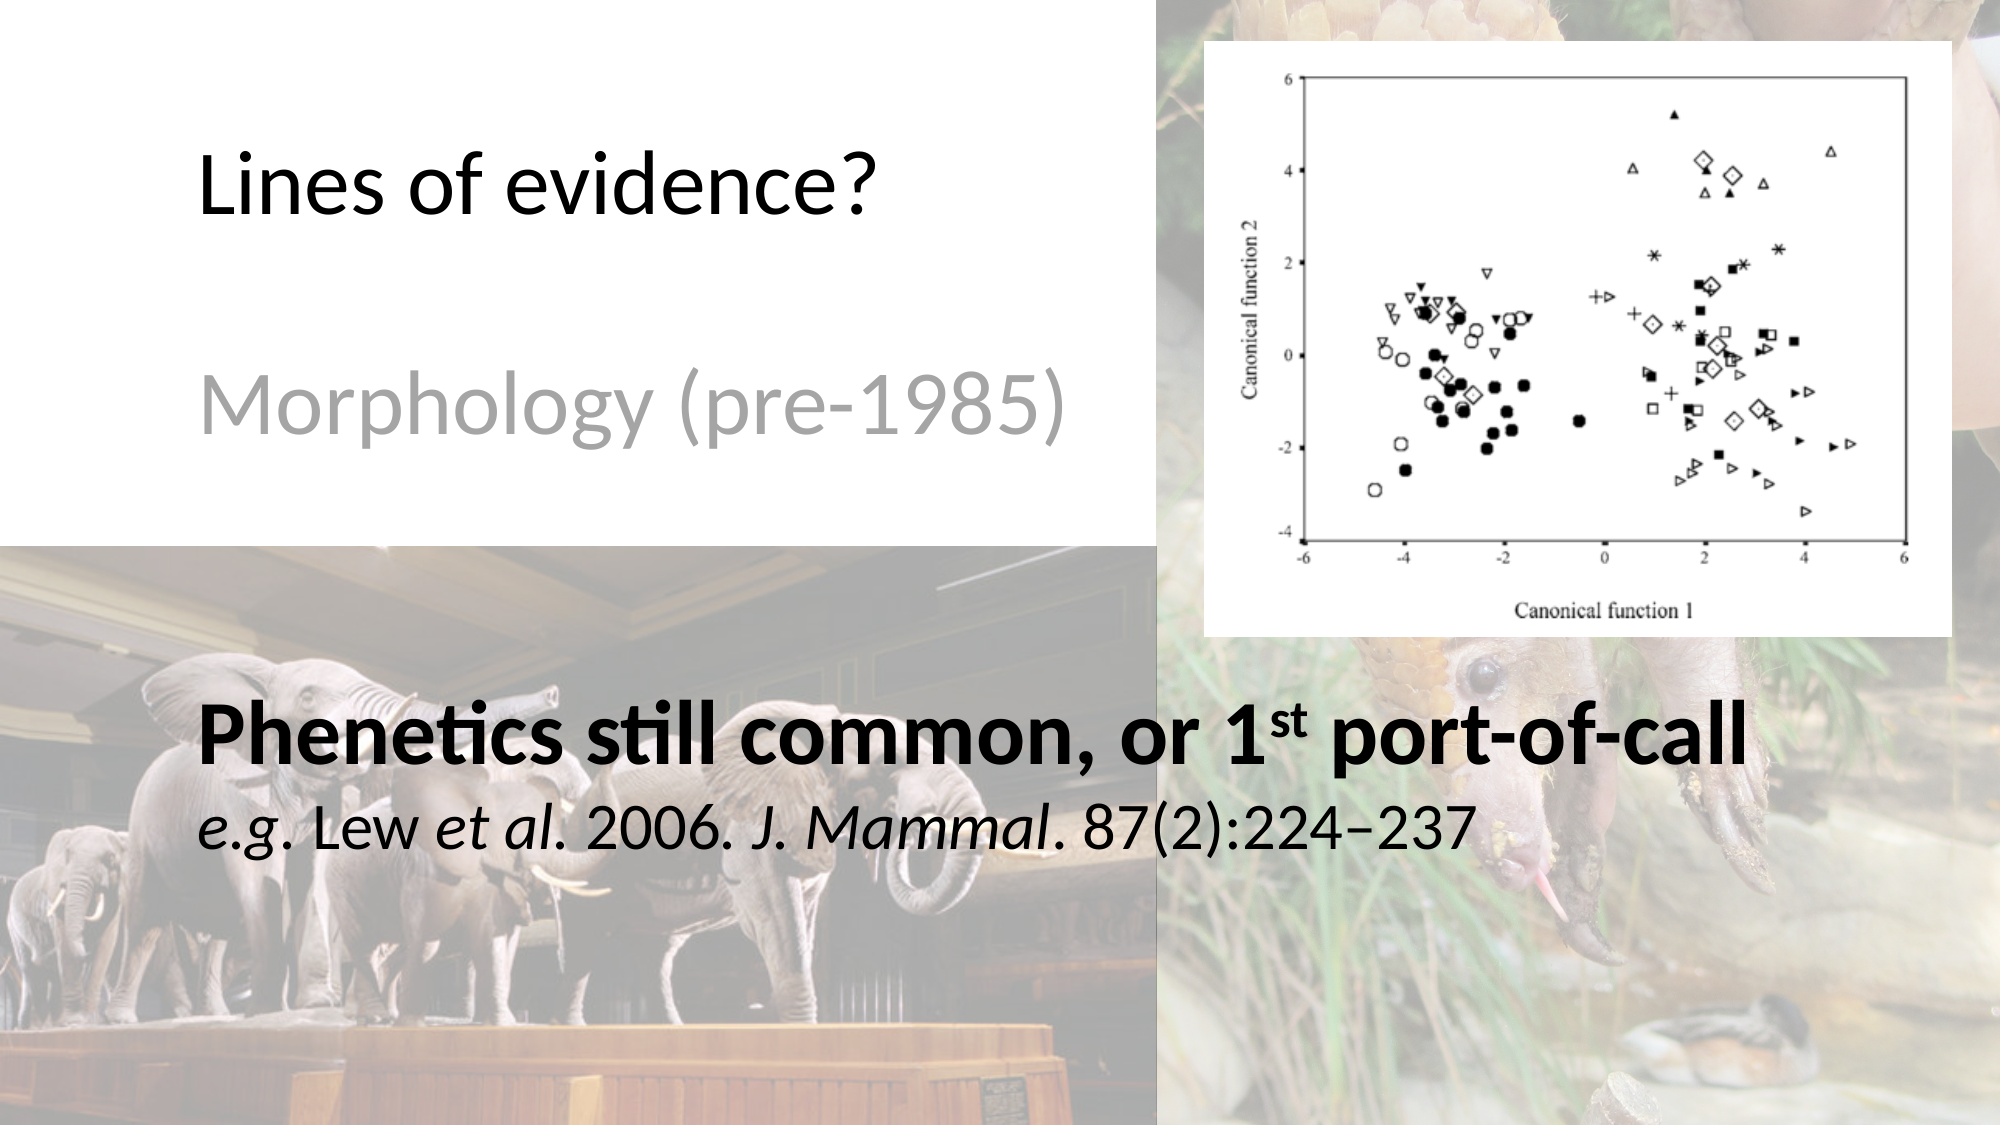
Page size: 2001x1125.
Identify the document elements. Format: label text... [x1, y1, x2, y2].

picture [0, 0, 2000, 1125]
list Lines of evidence? Morphology (pre-1985) Phenetics still common, or 1st port-of-call e.g. Lew et al. 2006. J. Mammal. 87(2):224–237 [182, 114, 1156, 546]
